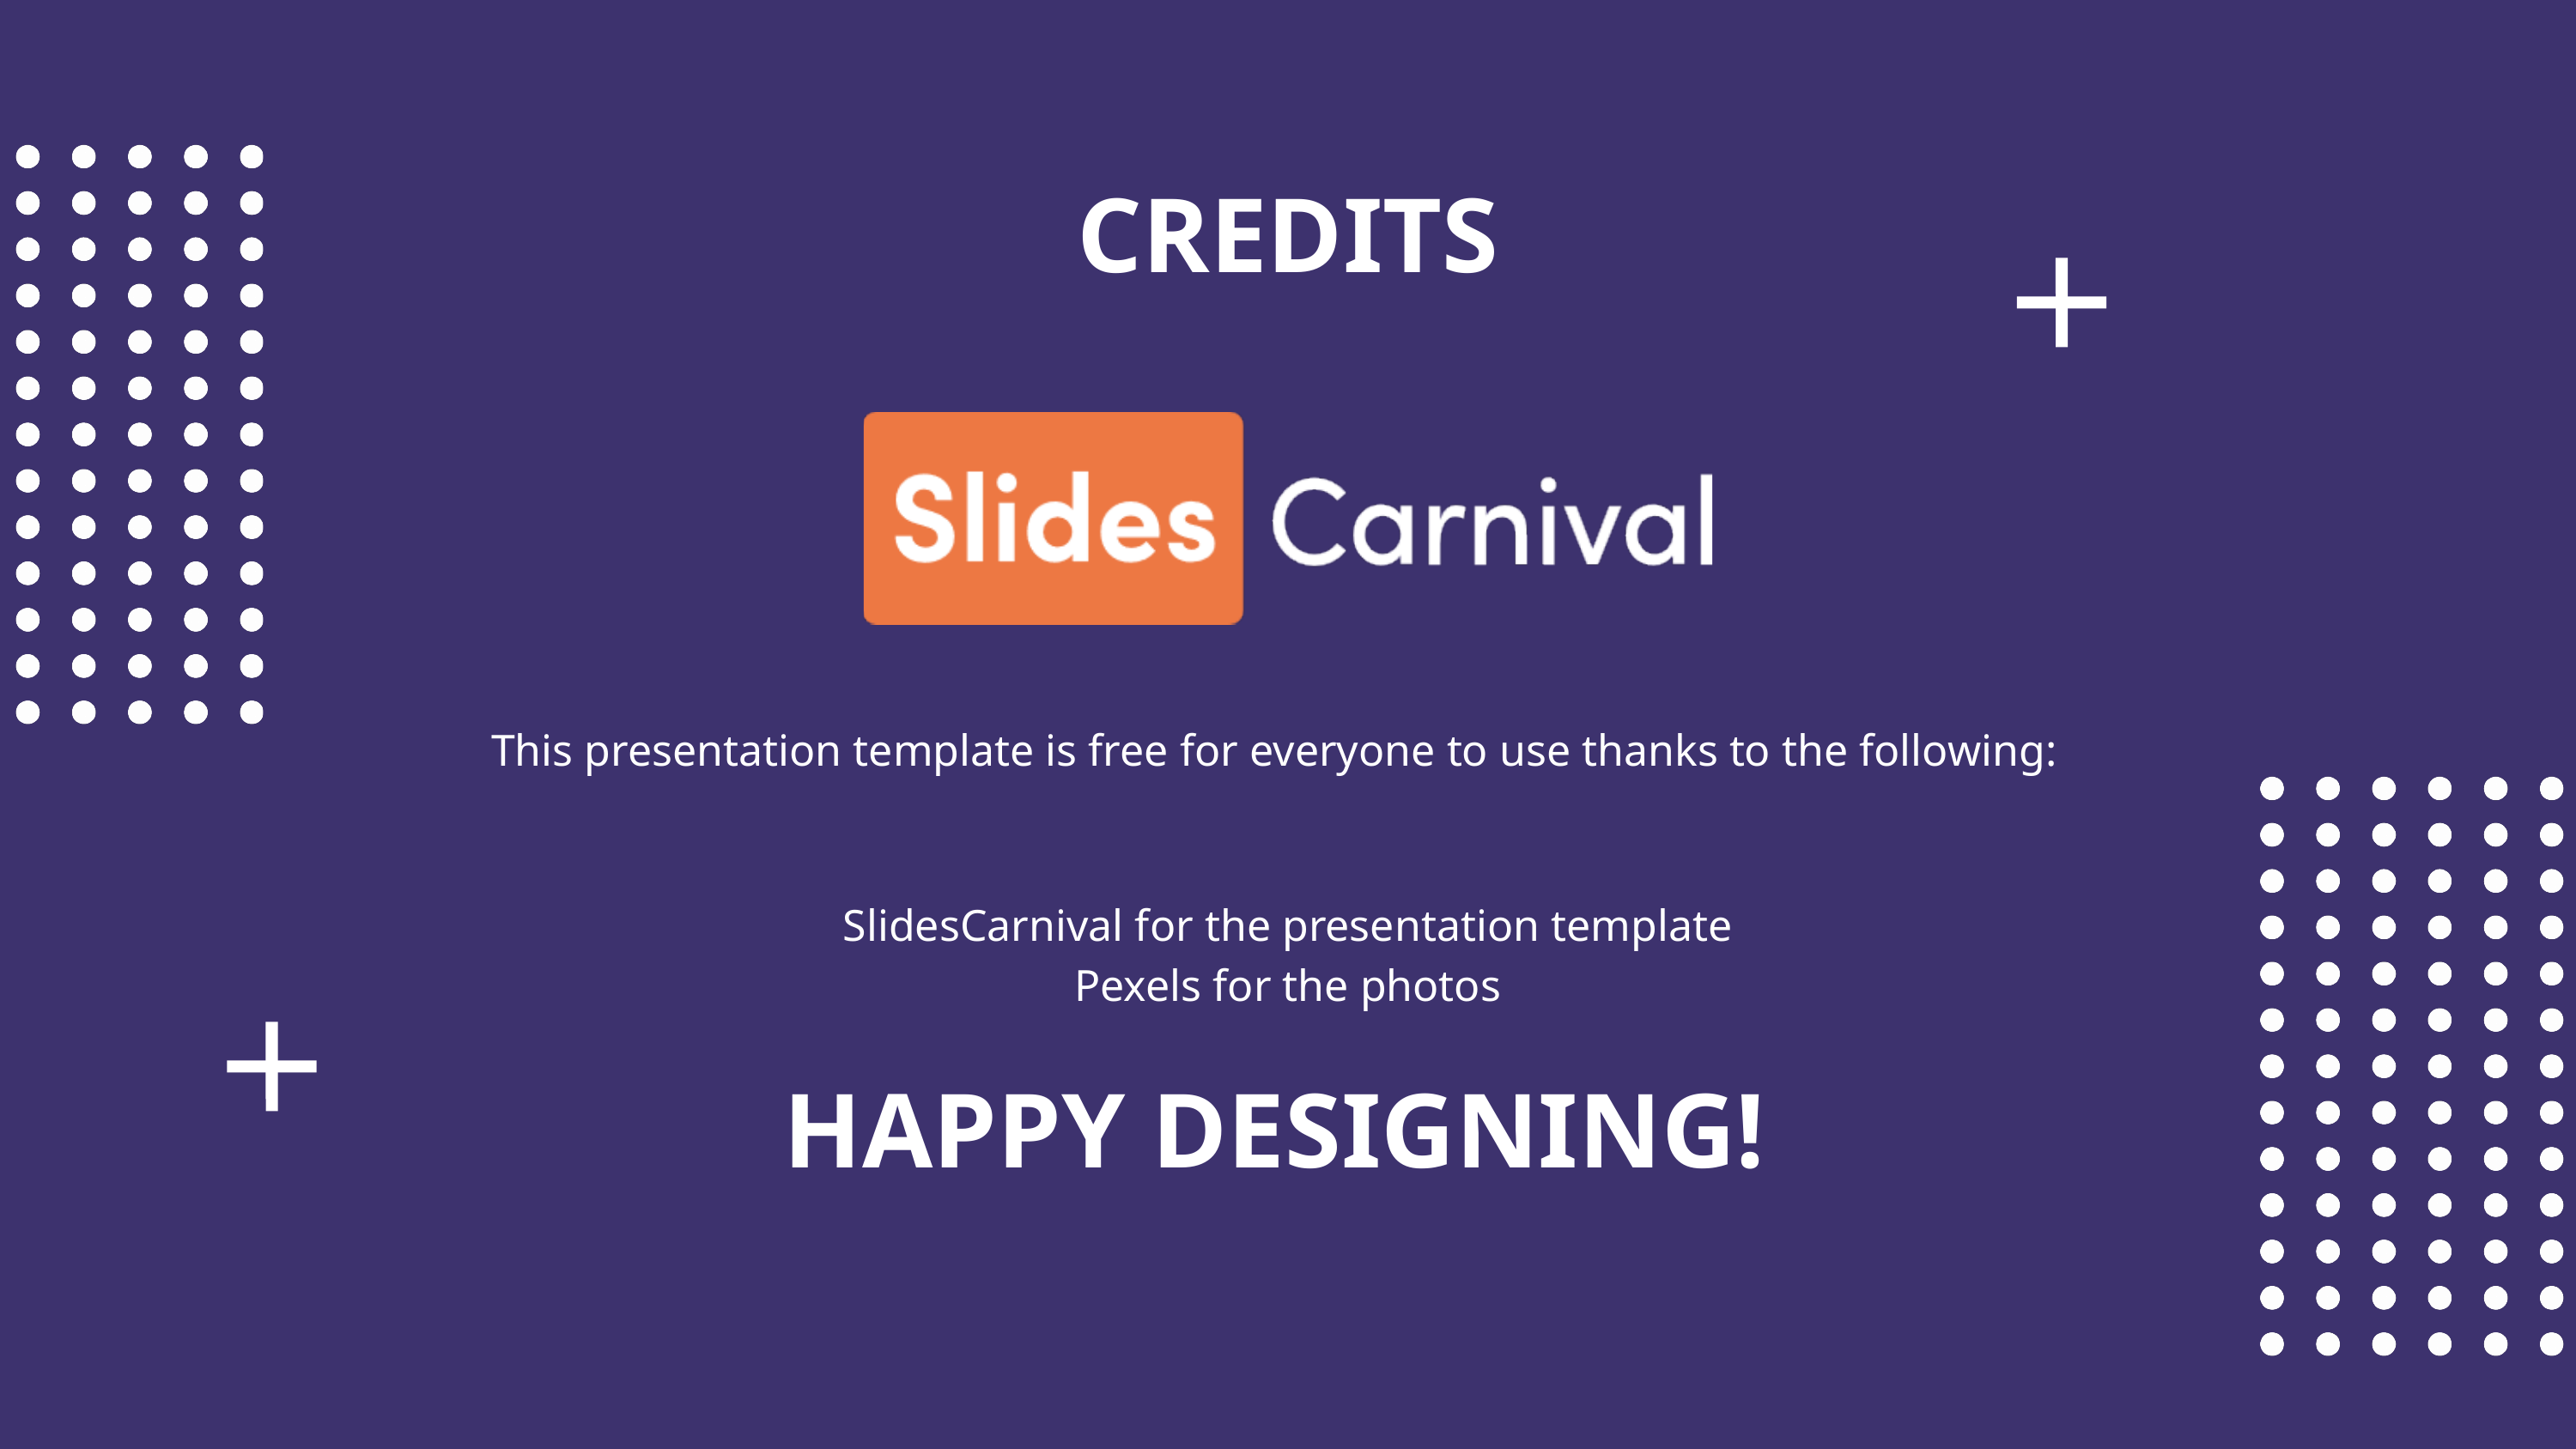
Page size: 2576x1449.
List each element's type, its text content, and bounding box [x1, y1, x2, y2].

text_box [863, 412, 1713, 625]
text_box SlidesCarnival for the presentation template Pexels for the photos [397, 889, 2179, 1010]
text_box This presentation template is free for everyone to use thanks to the following: [442, 718, 2107, 775]
text_box [0, 144, 264, 724]
text_box [2260, 776, 2576, 1356]
text_box HAPPY DESIGNING! [397, 1064, 2179, 1189]
text_box CREDITS [744, 169, 1832, 293]
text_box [2016, 257, 2107, 348]
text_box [227, 1022, 317, 1112]
